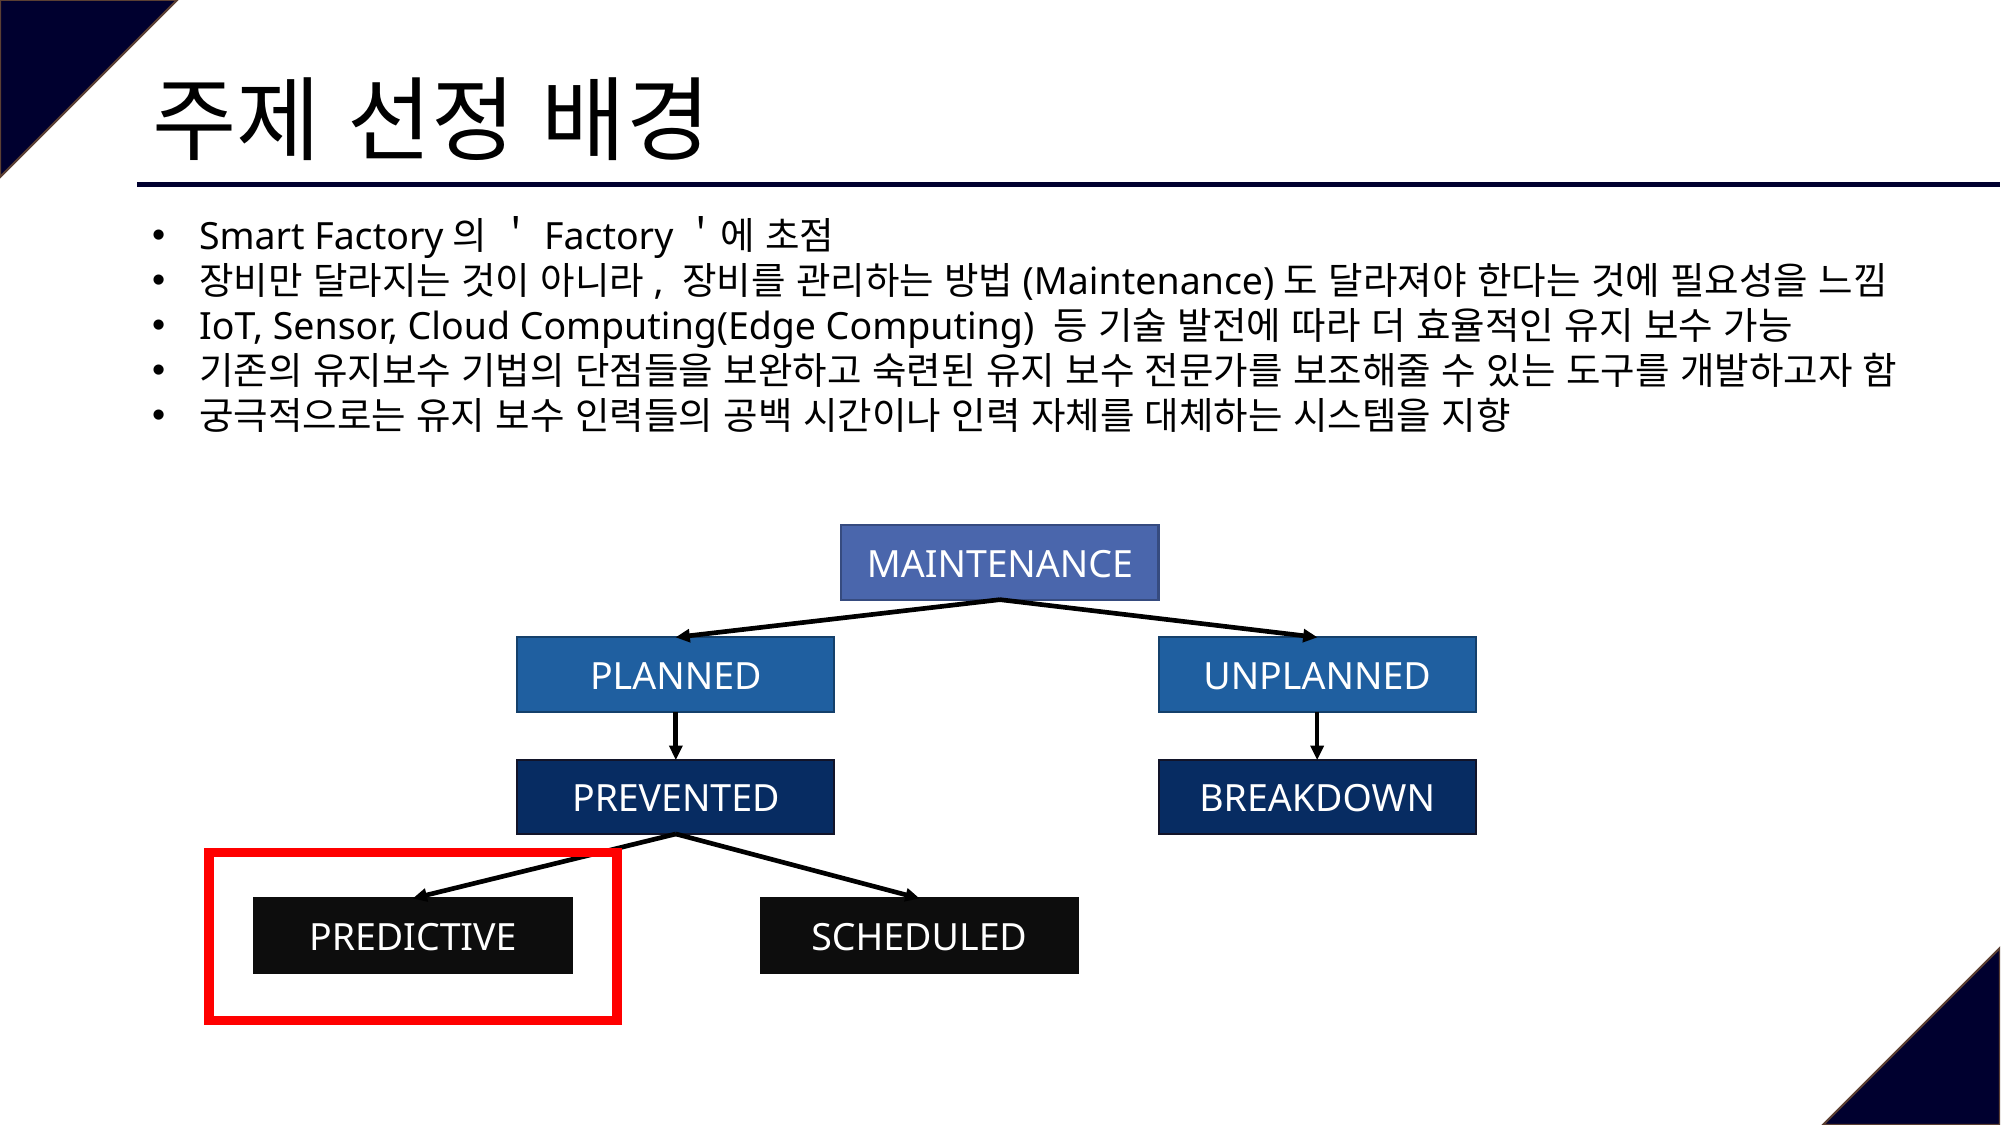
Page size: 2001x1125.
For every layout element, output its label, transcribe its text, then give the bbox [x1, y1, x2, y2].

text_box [412, 833, 675, 899]
text_box Smart Factory의 ＇Factory＇에 초점 장비만 달라지는 것이 아니라, 장비를 관리하는 방법(Maintenance)도 달라져야 한다는 것에 필요성을 느낌 IoT, Sensor, Cloud Computing(Edge Computing) 등 기술 발전에 따라 더 효율적인 유지 보수 가능 기존의 유지보수 기법의 단점들을 보완하고 숙련된 유지 보수 전문가를 보조해줄 수 있는 도구를 개발하고자 함 궁극적으로는 유지 보수 인력들의 공백 시간이나 인력 자체를 대체하는 시스템을 지향 [137, 205, 2000, 445]
text_box UNPLANNED [1158, 636, 1477, 713]
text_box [675, 599, 999, 638]
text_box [675, 833, 920, 899]
text_box SCHEDULED [760, 897, 1079, 974]
text_box PLANNED [516, 636, 835, 713]
text_box MAINTENANCE [840, 524, 1160, 599]
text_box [999, 599, 1318, 638]
text_box PREVENTED [516, 759, 835, 833]
text_box BREAKDOWN [1158, 759, 1477, 835]
title 주제 선정 배경 [137, 61, 2000, 187]
text_box [208, 851, 618, 1022]
